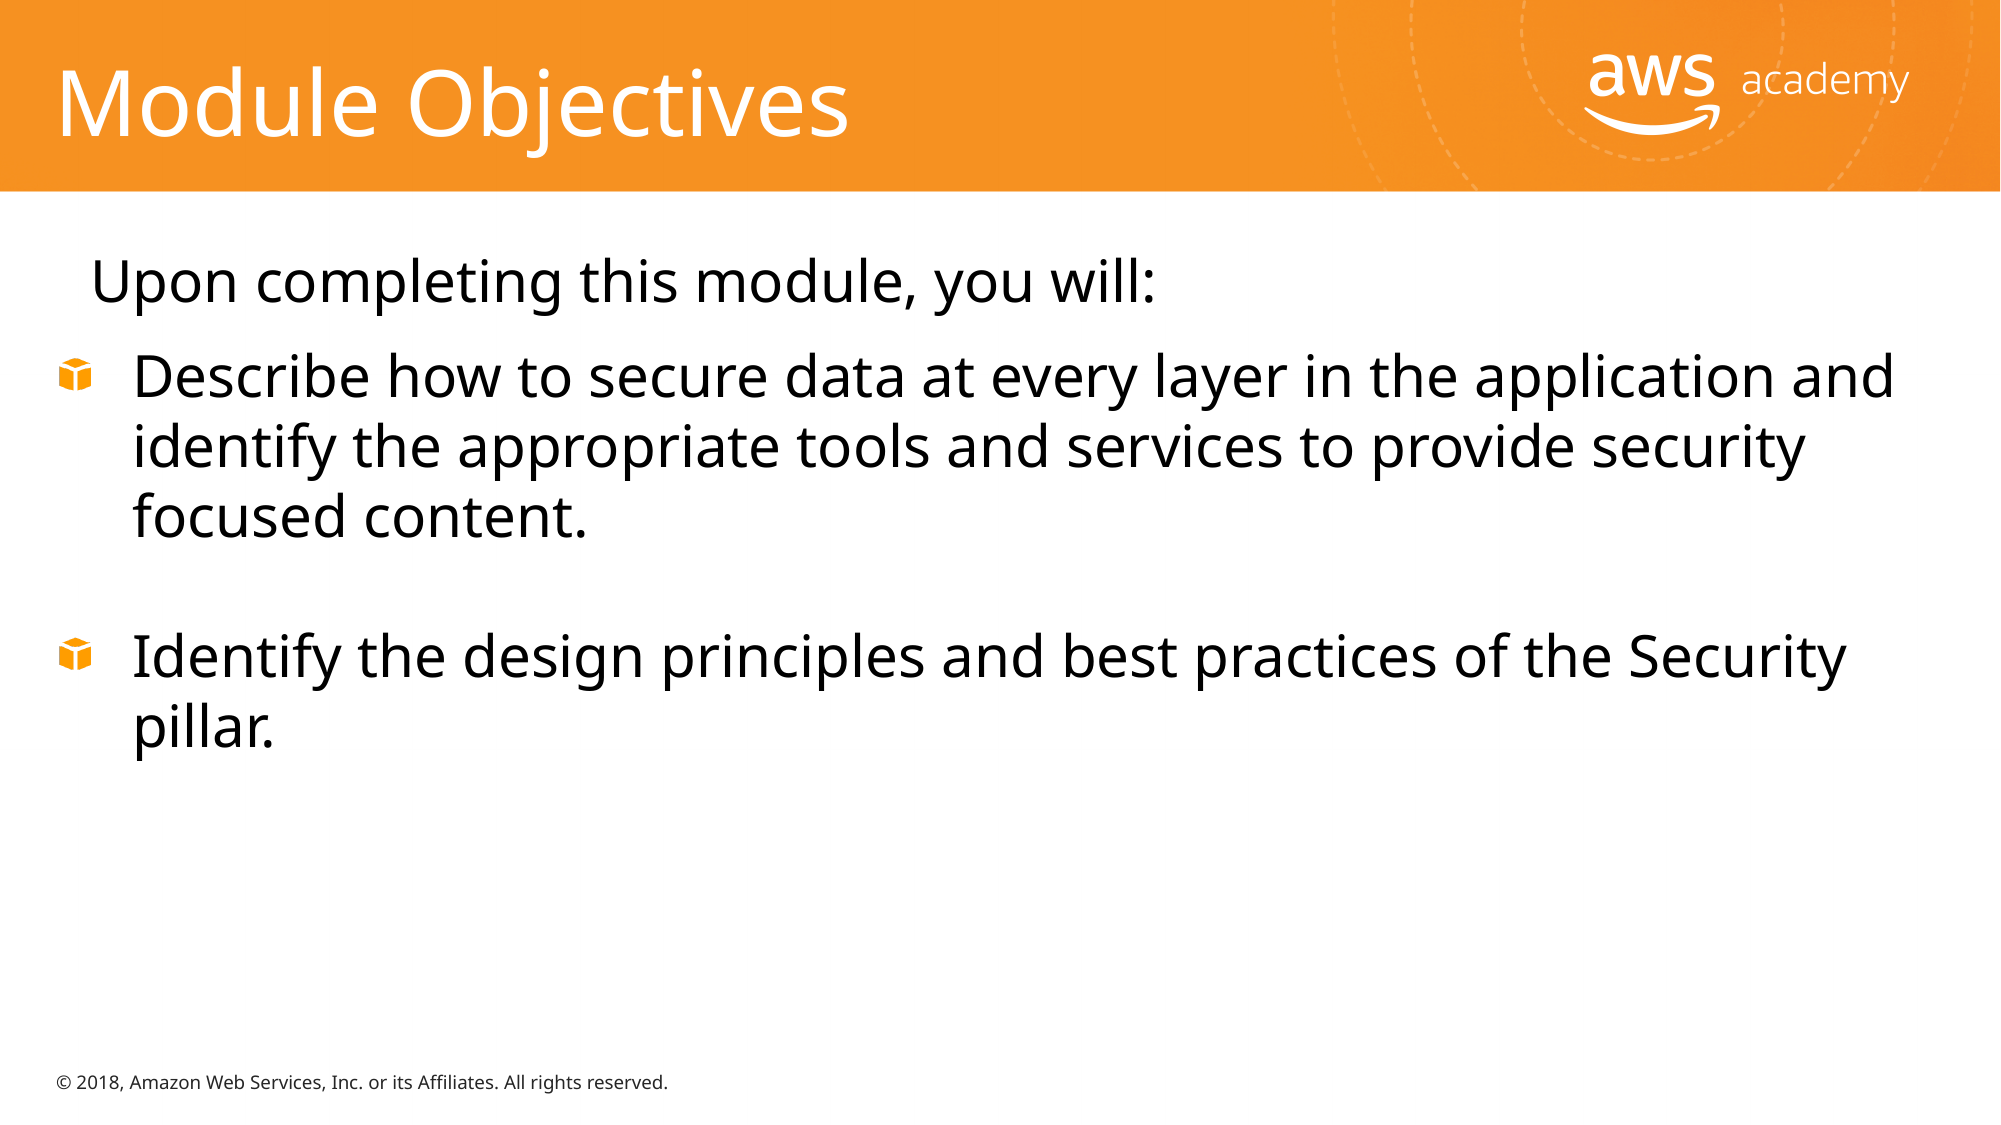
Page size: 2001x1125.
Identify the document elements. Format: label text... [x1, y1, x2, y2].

list Upon completing this module, you will: Describe how to secure data at every layer in the application and identify the appropriate tools and services to provide security focused content. Identify the design principles and best practices of the Security pillar. [39, 236, 1979, 998]
title Module Objectives [39, 43, 1863, 172]
picture [0, 0, 2001, 1125]
